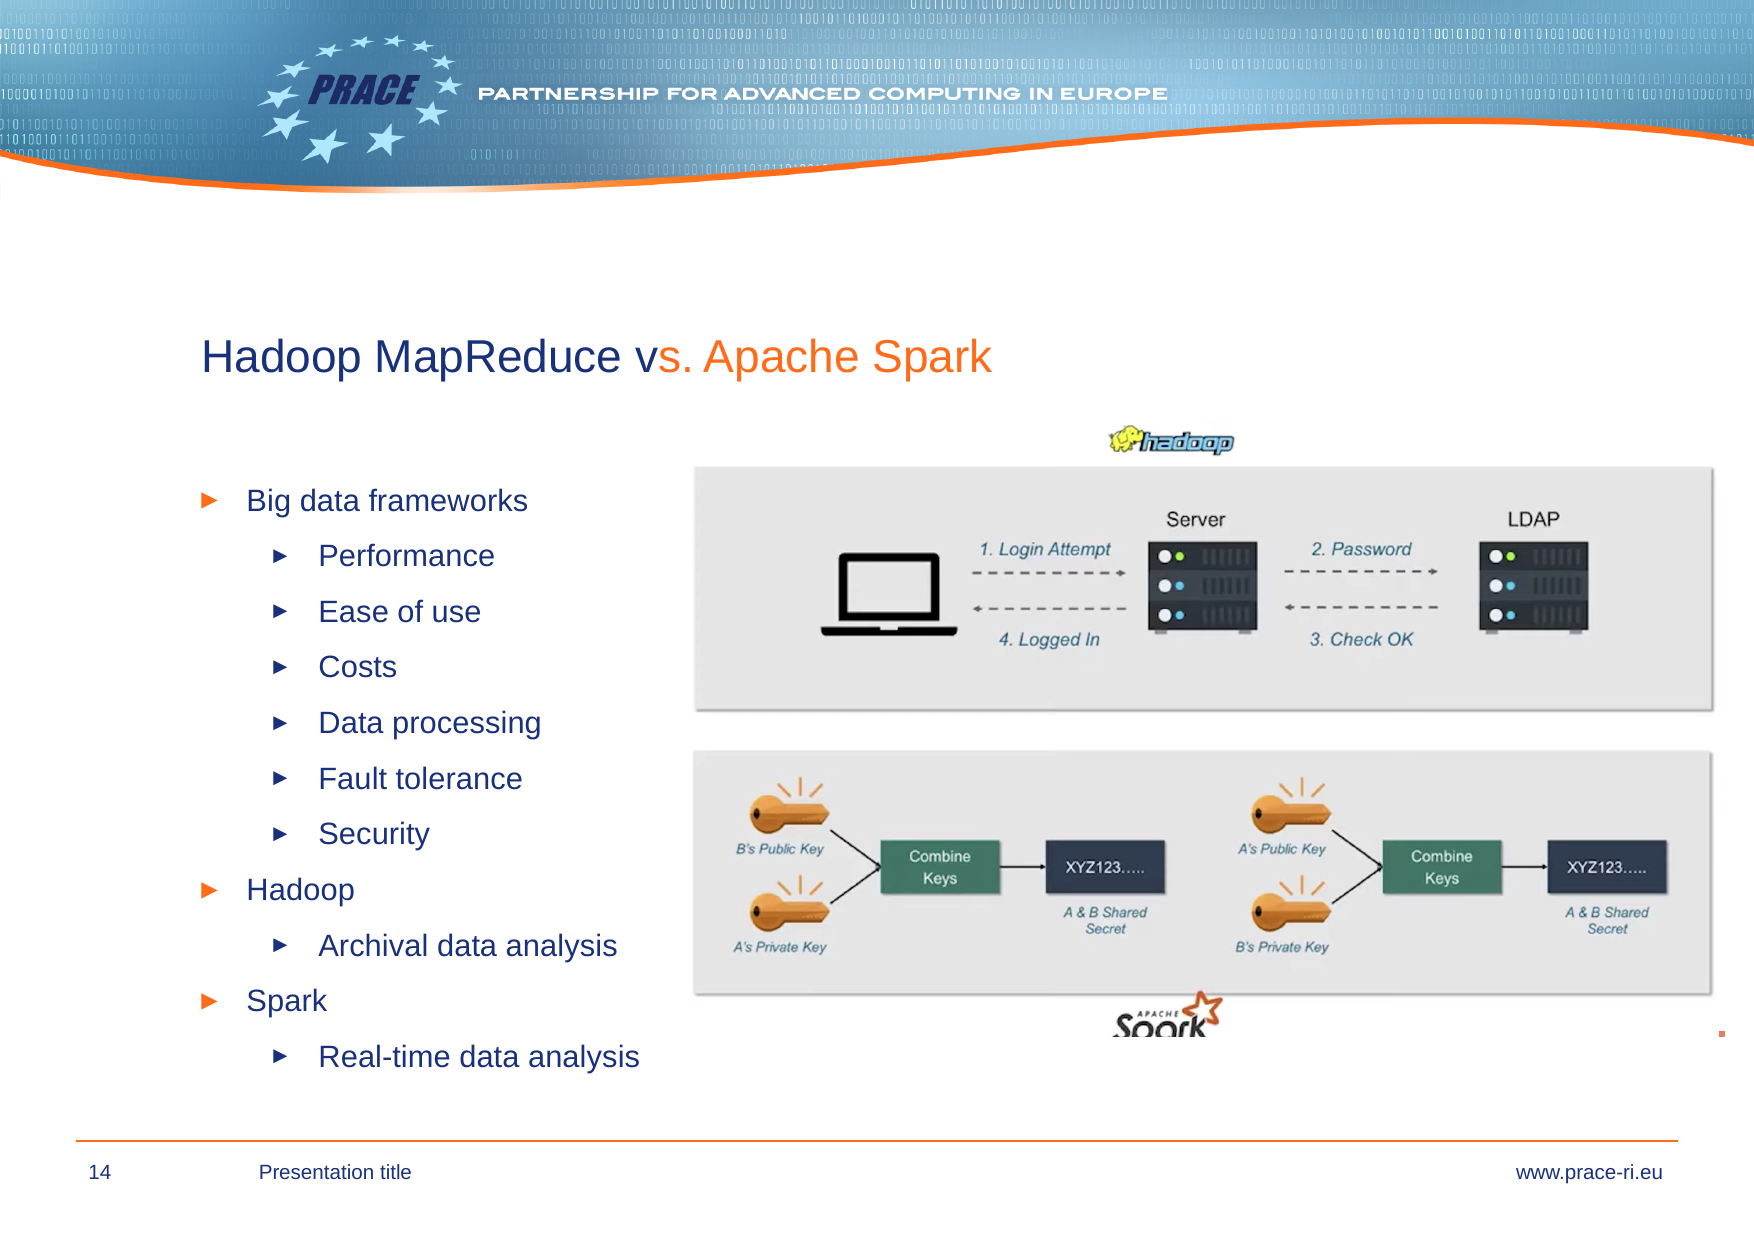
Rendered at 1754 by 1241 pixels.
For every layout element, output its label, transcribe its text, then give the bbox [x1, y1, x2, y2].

title Hadoop MapReduce vs. Apache Spark [186, 250, 1582, 398]
picture [675, 418, 1725, 1037]
list Big data frameworks Performance Ease of use Costs Data processing Fault tolerance Security Hadoop Archival data analysis Spark Real-time data analysis [186, 446, 1582, 1089]
picture [0, 0, 1754, 198]
